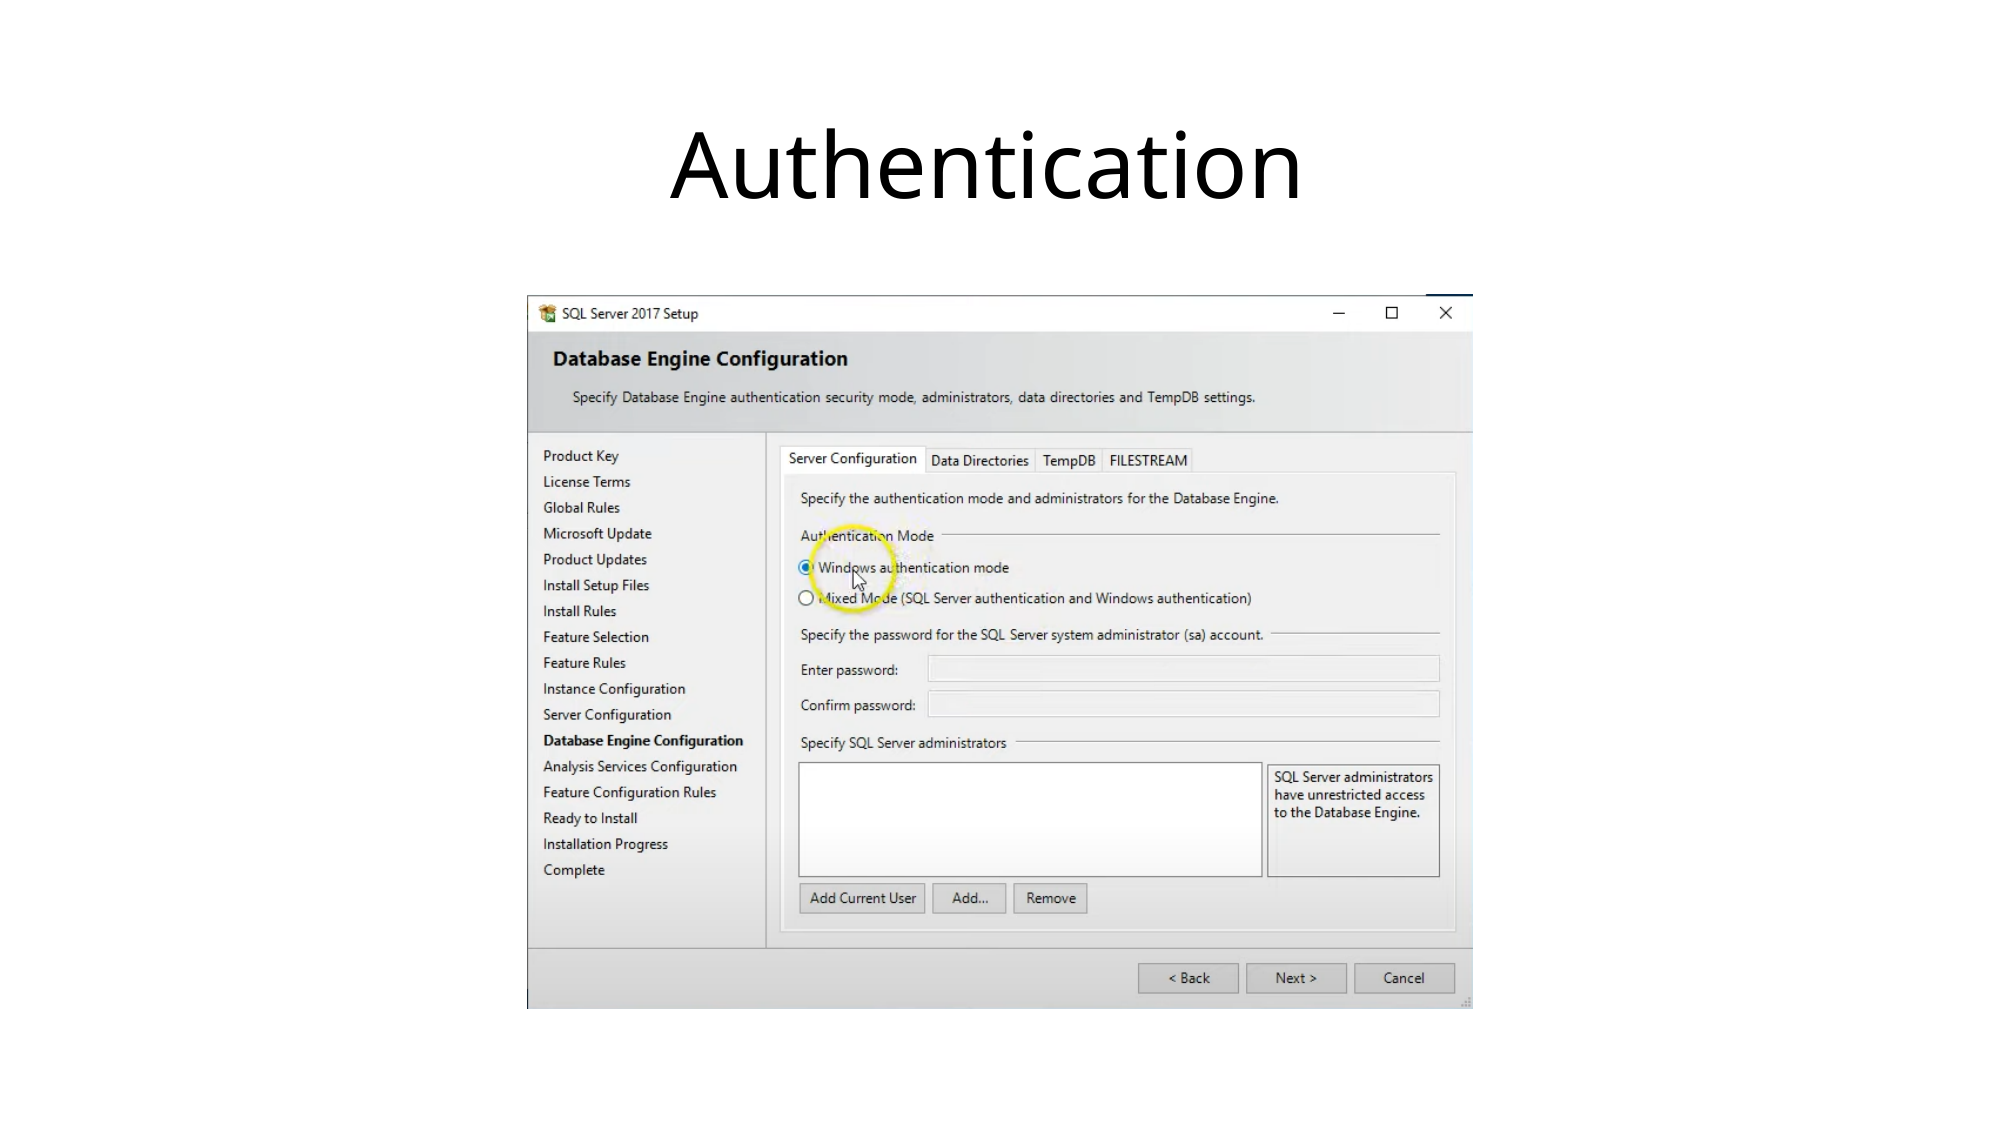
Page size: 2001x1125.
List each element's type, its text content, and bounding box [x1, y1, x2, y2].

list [527, 294, 1473, 1009]
title Authentication [137, 59, 1863, 278]
